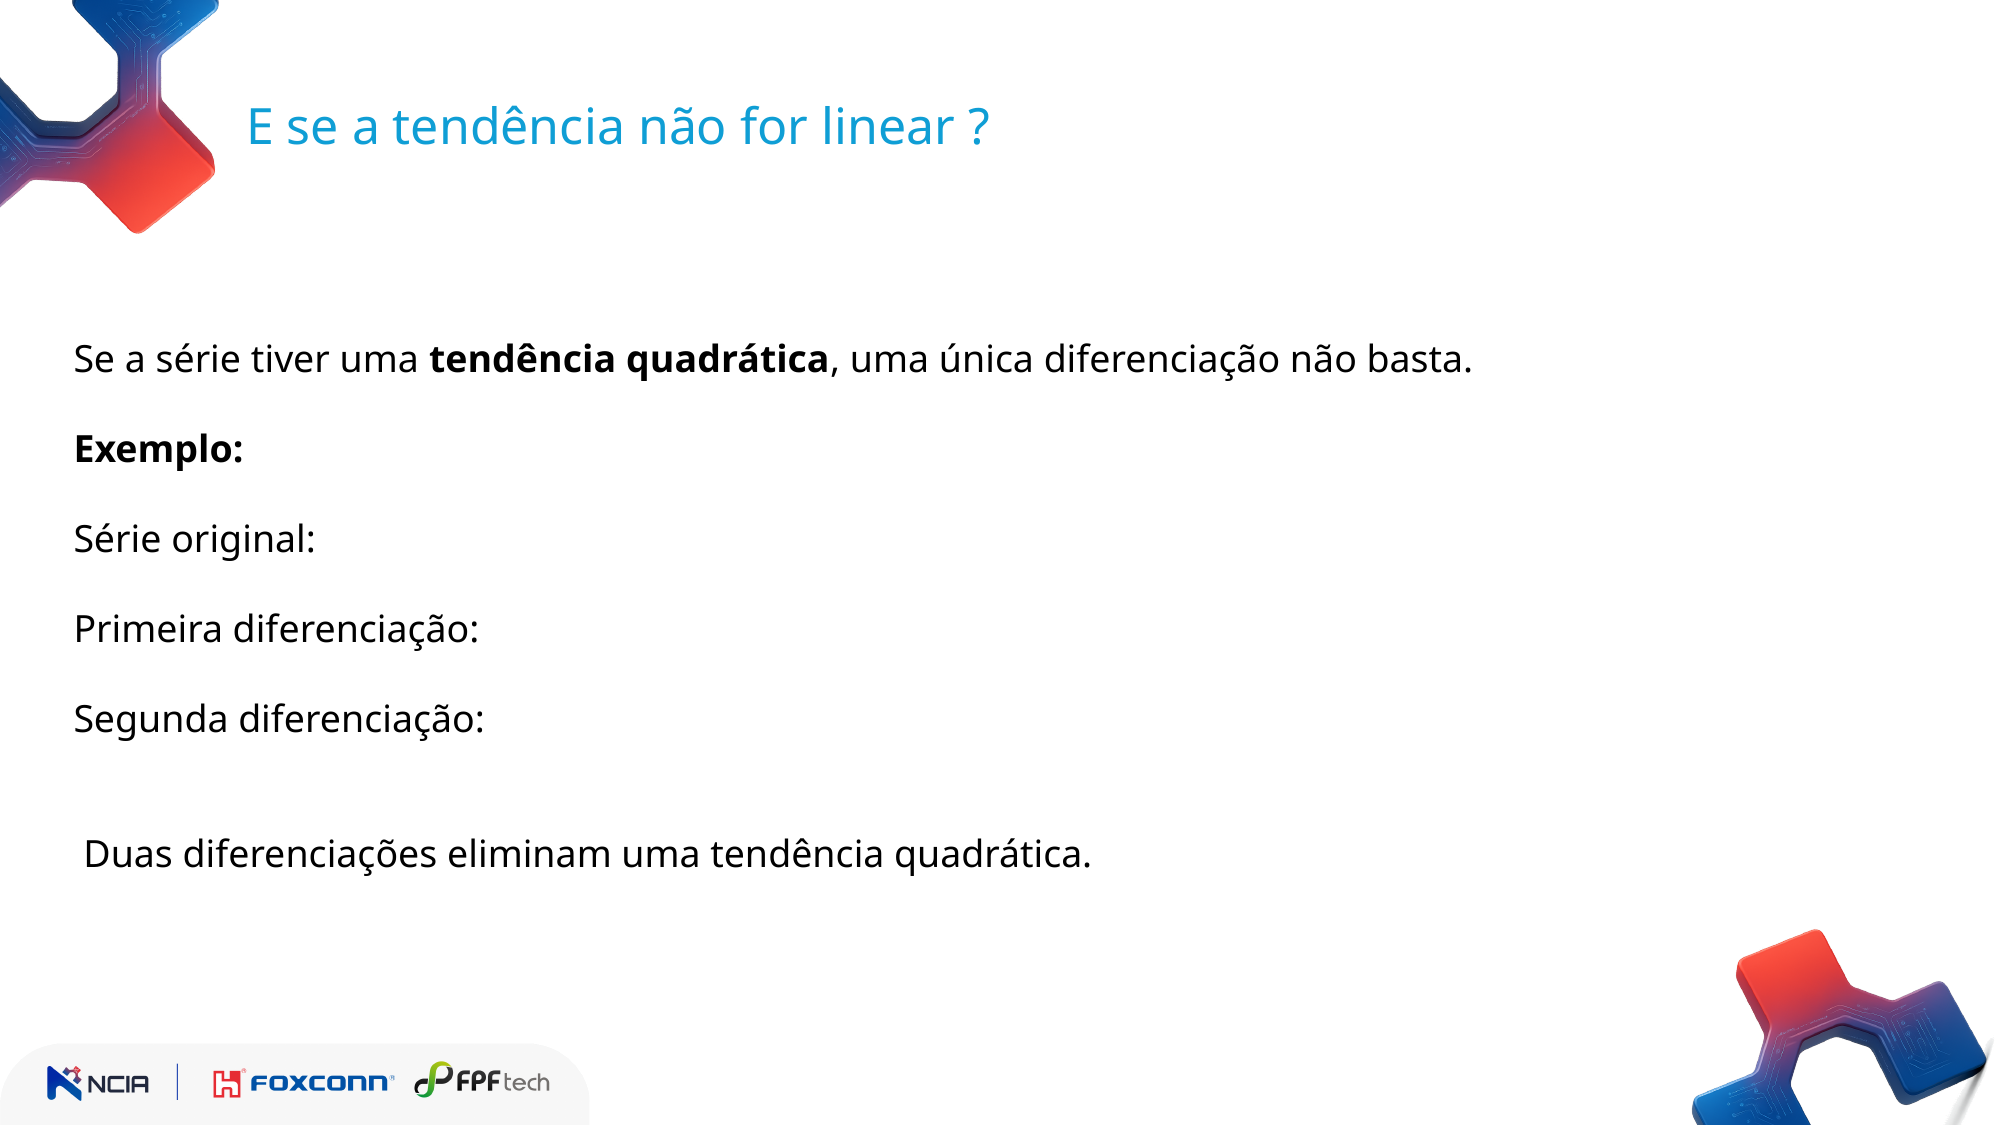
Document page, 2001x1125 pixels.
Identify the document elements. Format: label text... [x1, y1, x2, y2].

text_box E se a tendência não for linear ? [231, 87, 1291, 163]
picture [0, 991, 590, 1125]
picture [1667, 911, 2001, 1125]
picture [0, 0, 250, 246]
